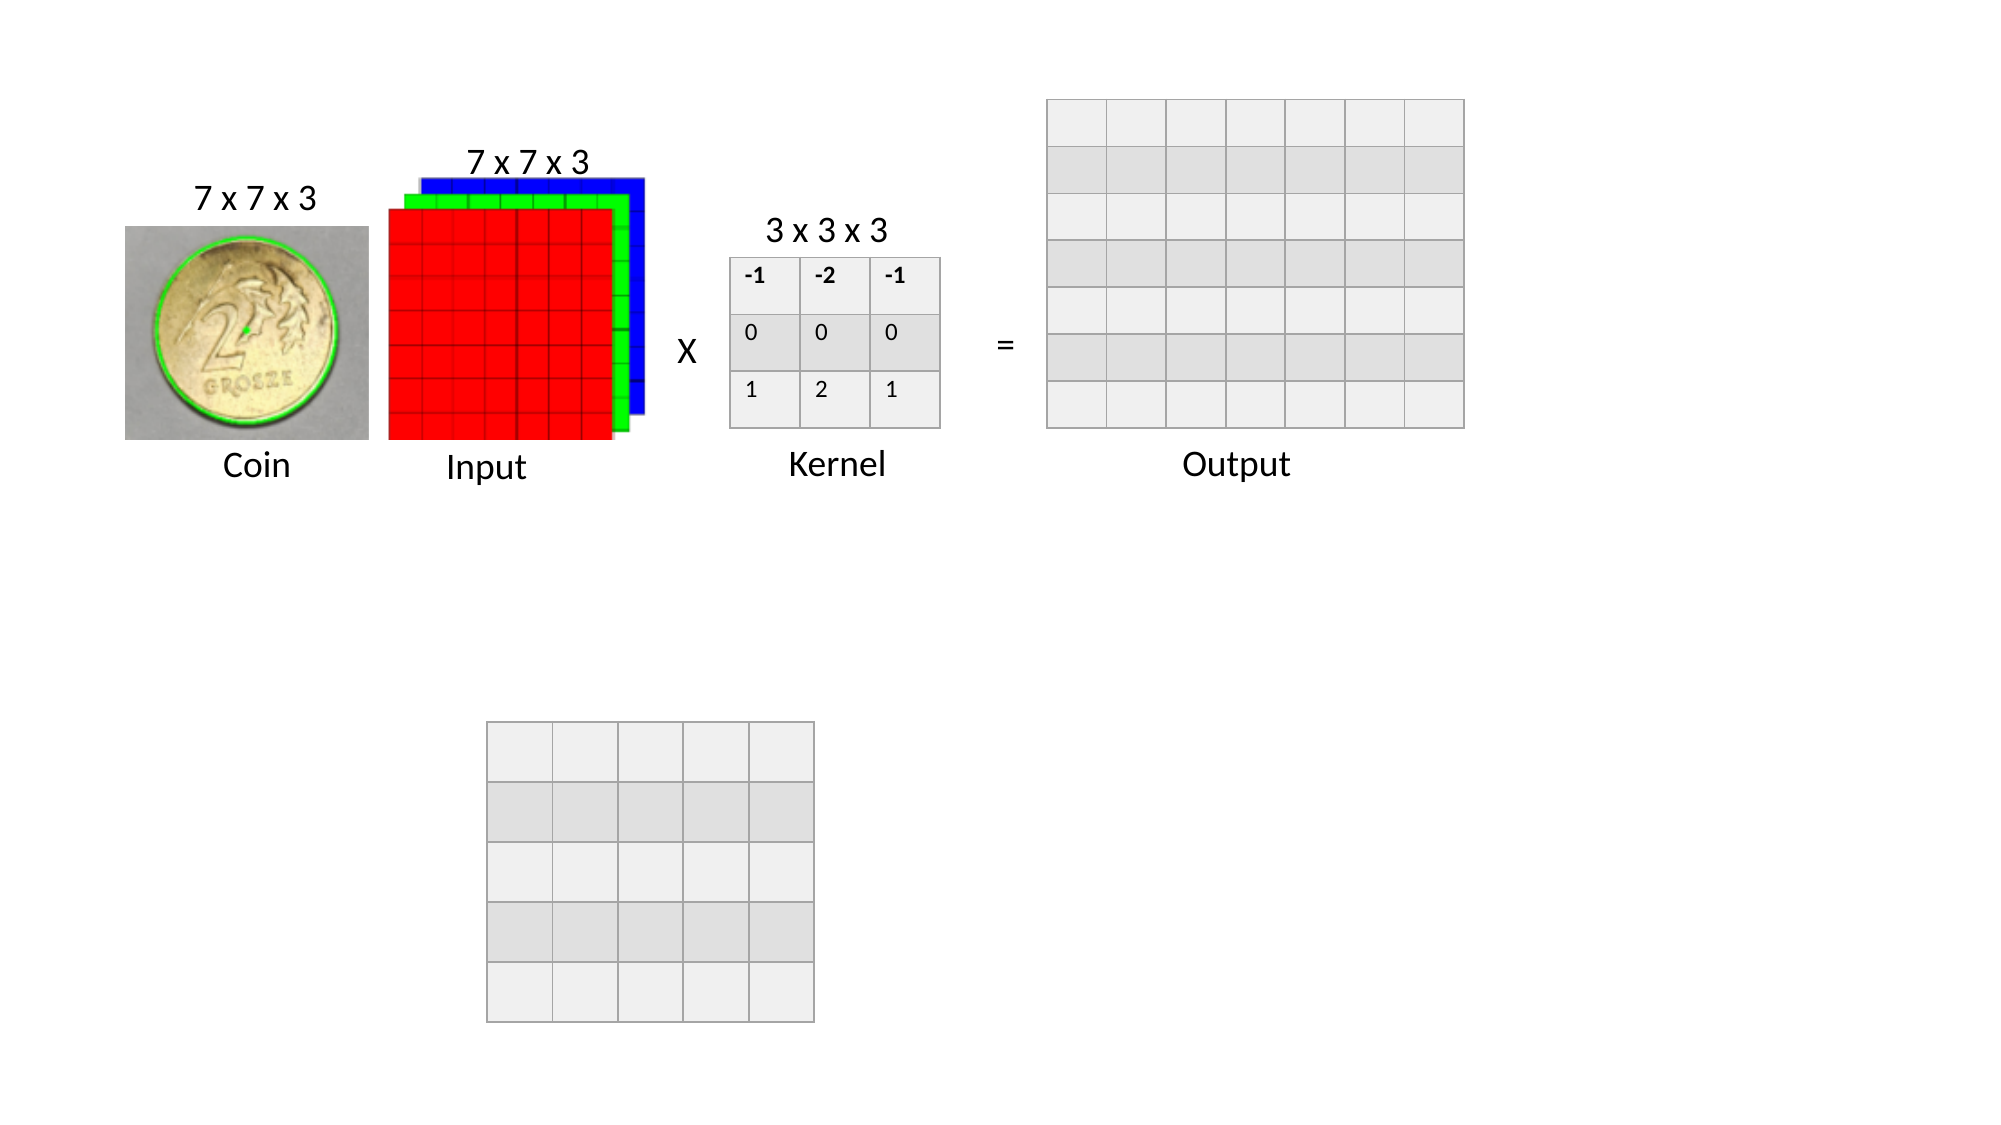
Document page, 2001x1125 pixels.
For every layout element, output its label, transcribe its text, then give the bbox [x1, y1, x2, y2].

table_cell [1227, 194, 1284, 239]
text_box = [981, 312, 1031, 373]
table_header [488, 723, 552, 781]
table_cell [1107, 194, 1165, 239]
table_cell [1405, 241, 1463, 286]
table_cell [684, 963, 748, 1021]
table_cell [1346, 194, 1404, 239]
table_cell [1286, 288, 1344, 333]
table_cell [1286, 194, 1344, 239]
table_header [1048, 100, 1106, 146]
table_cell [1227, 147, 1284, 193]
table_header [684, 723, 748, 781]
table_cell 1 [871, 372, 939, 427]
table_cell [1167, 335, 1225, 380]
table_cell [1286, 382, 1344, 427]
table_header [619, 723, 682, 781]
table_cell [1107, 335, 1165, 380]
table_header [750, 723, 813, 781]
table_cell [619, 903, 682, 961]
table_cell 0 [801, 315, 869, 370]
table_cell [750, 903, 813, 961]
table_header [1405, 100, 1463, 146]
table_cell [553, 903, 617, 961]
table_cell [553, 843, 617, 901]
table_cell [750, 963, 813, 1021]
table_cell [1107, 288, 1165, 333]
text_box Coin [208, 440, 307, 493]
text_box X [667, 318, 712, 379]
table_cell [1346, 288, 1404, 333]
table_cell [488, 963, 552, 1021]
table_cell [1107, 241, 1165, 286]
table_cell [1346, 335, 1404, 380]
table_header [1346, 100, 1404, 146]
table_cell [1405, 382, 1463, 427]
table_header [553, 723, 617, 781]
table_header [1107, 100, 1165, 146]
table_cell [1346, 382, 1404, 427]
table_header [1167, 100, 1225, 146]
table_cell [1048, 382, 1106, 427]
table_cell [1405, 194, 1463, 239]
table_cell 0 [871, 315, 939, 370]
text_box Output [1167, 431, 1307, 492]
text_box 3 x 3 x 3 [750, 197, 904, 258]
table_cell [1405, 335, 1463, 380]
table_cell [1346, 241, 1404, 286]
text_box Kernel [774, 431, 902, 492]
table_cell [1405, 288, 1463, 333]
table_cell [750, 783, 813, 841]
table_cell [750, 843, 813, 901]
table_cell [1227, 335, 1284, 380]
table_cell [684, 843, 748, 901]
table_cell [1227, 288, 1284, 333]
table_cell [1048, 194, 1106, 239]
table_cell [1346, 147, 1404, 193]
table_cell [553, 783, 617, 841]
table_header [1286, 100, 1344, 146]
table_cell [1167, 241, 1225, 286]
table_cell [488, 783, 552, 841]
table_cell [1286, 147, 1344, 193]
table_cell 1 [731, 372, 799, 427]
table_cell [1167, 194, 1225, 239]
text_box Input [431, 440, 543, 495]
table_cell [684, 903, 748, 961]
table_cell [1167, 147, 1225, 193]
table_cell [1107, 147, 1165, 193]
table_cell [488, 903, 552, 961]
table_cell [1405, 147, 1463, 193]
table_cell 2 [801, 372, 869, 427]
table_cell 0 [731, 315, 799, 370]
table_cell [1048, 241, 1106, 286]
text_box 7 x 7 x 3 [451, 130, 605, 165]
table_cell [1048, 147, 1106, 193]
table_cell [1167, 288, 1225, 333]
table_header -1 [731, 258, 799, 314]
table_cell [619, 783, 682, 841]
table_cell [1286, 335, 1344, 380]
text_box 7 x 7 x 3 [178, 165, 333, 226]
table_cell [553, 963, 617, 1021]
table_cell [1048, 288, 1106, 333]
table_cell [684, 783, 748, 841]
table_cell [619, 843, 682, 901]
table_header -2 [801, 258, 869, 314]
table_cell [619, 963, 682, 1021]
table_cell [1048, 335, 1106, 380]
table_header [1227, 100, 1284, 146]
picture [125, 165, 667, 440]
table_cell [1107, 382, 1165, 427]
table_cell [488, 843, 552, 901]
table_cell [1227, 241, 1284, 286]
table_cell [1167, 382, 1225, 427]
table_cell [1227, 382, 1284, 427]
table_cell [1286, 241, 1344, 286]
table_header -1 [871, 258, 939, 314]
